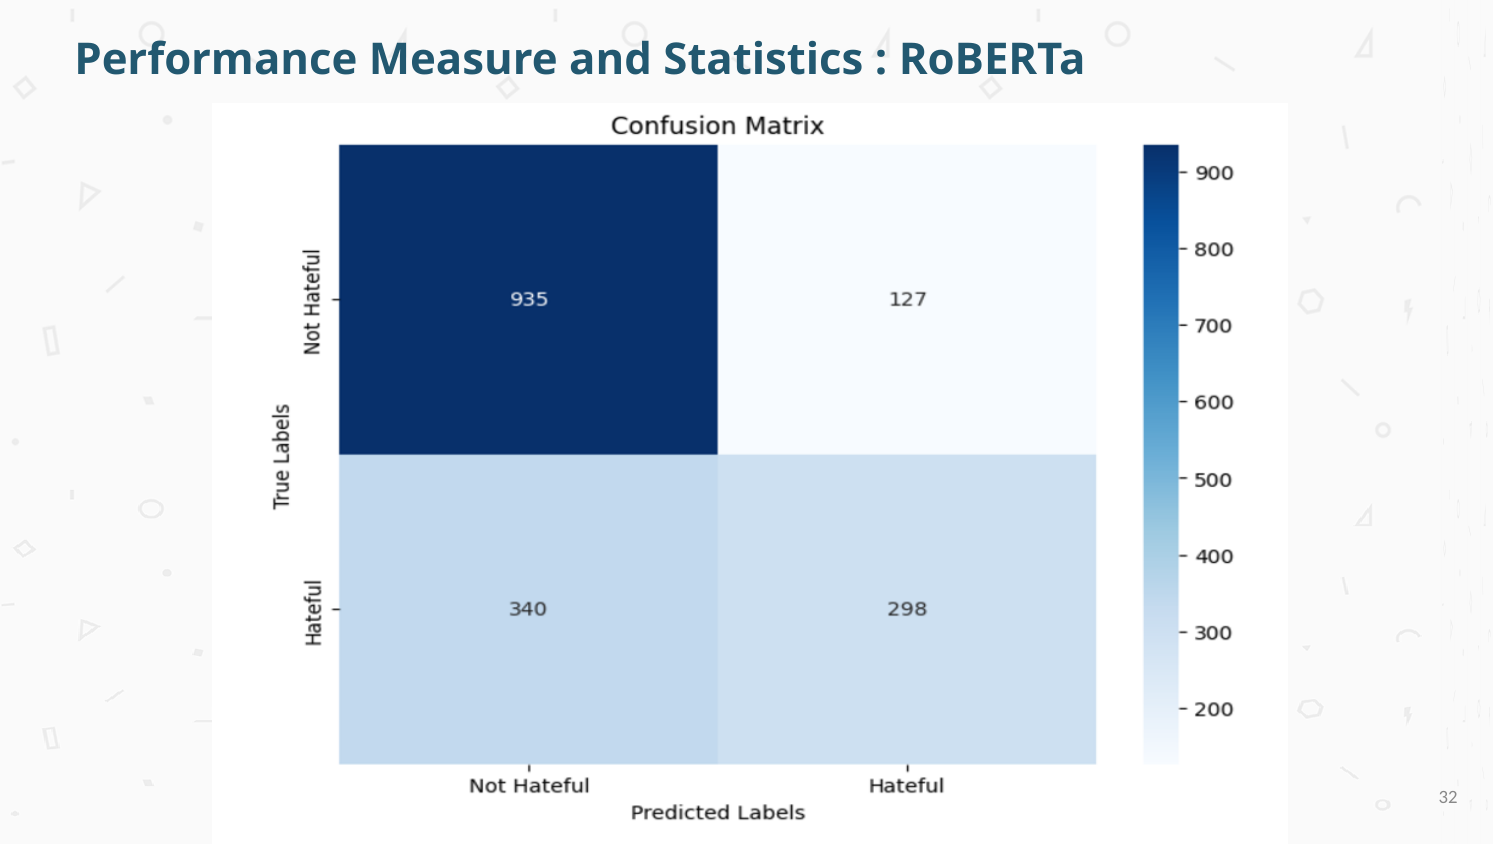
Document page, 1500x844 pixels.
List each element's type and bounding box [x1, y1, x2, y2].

text_box [0, 0, 1494, 844]
picture [211, 102, 1289, 844]
